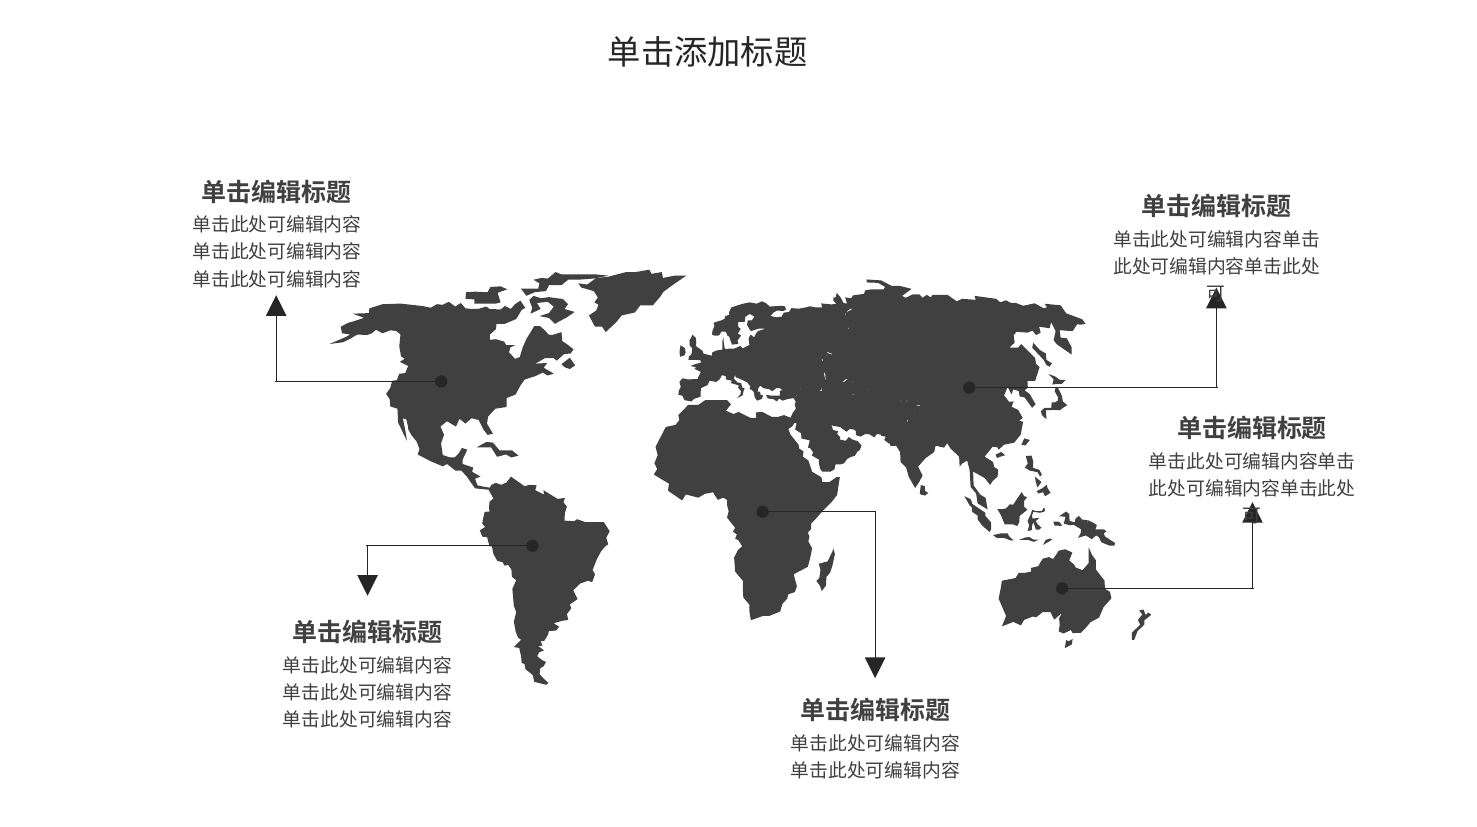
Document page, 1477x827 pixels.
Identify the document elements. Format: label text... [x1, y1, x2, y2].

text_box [366, 545, 533, 596]
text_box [174, 168, 380, 299]
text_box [1062, 501, 1254, 589]
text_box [264, 609, 470, 740]
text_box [772, 686, 978, 790]
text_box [329, 269, 1152, 685]
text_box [1090, 183, 1343, 314]
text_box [969, 287, 1218, 388]
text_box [762, 511, 876, 679]
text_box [275, 295, 442, 382]
text_box 单击添加标题 [593, 23, 1081, 79]
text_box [1126, 404, 1378, 535]
